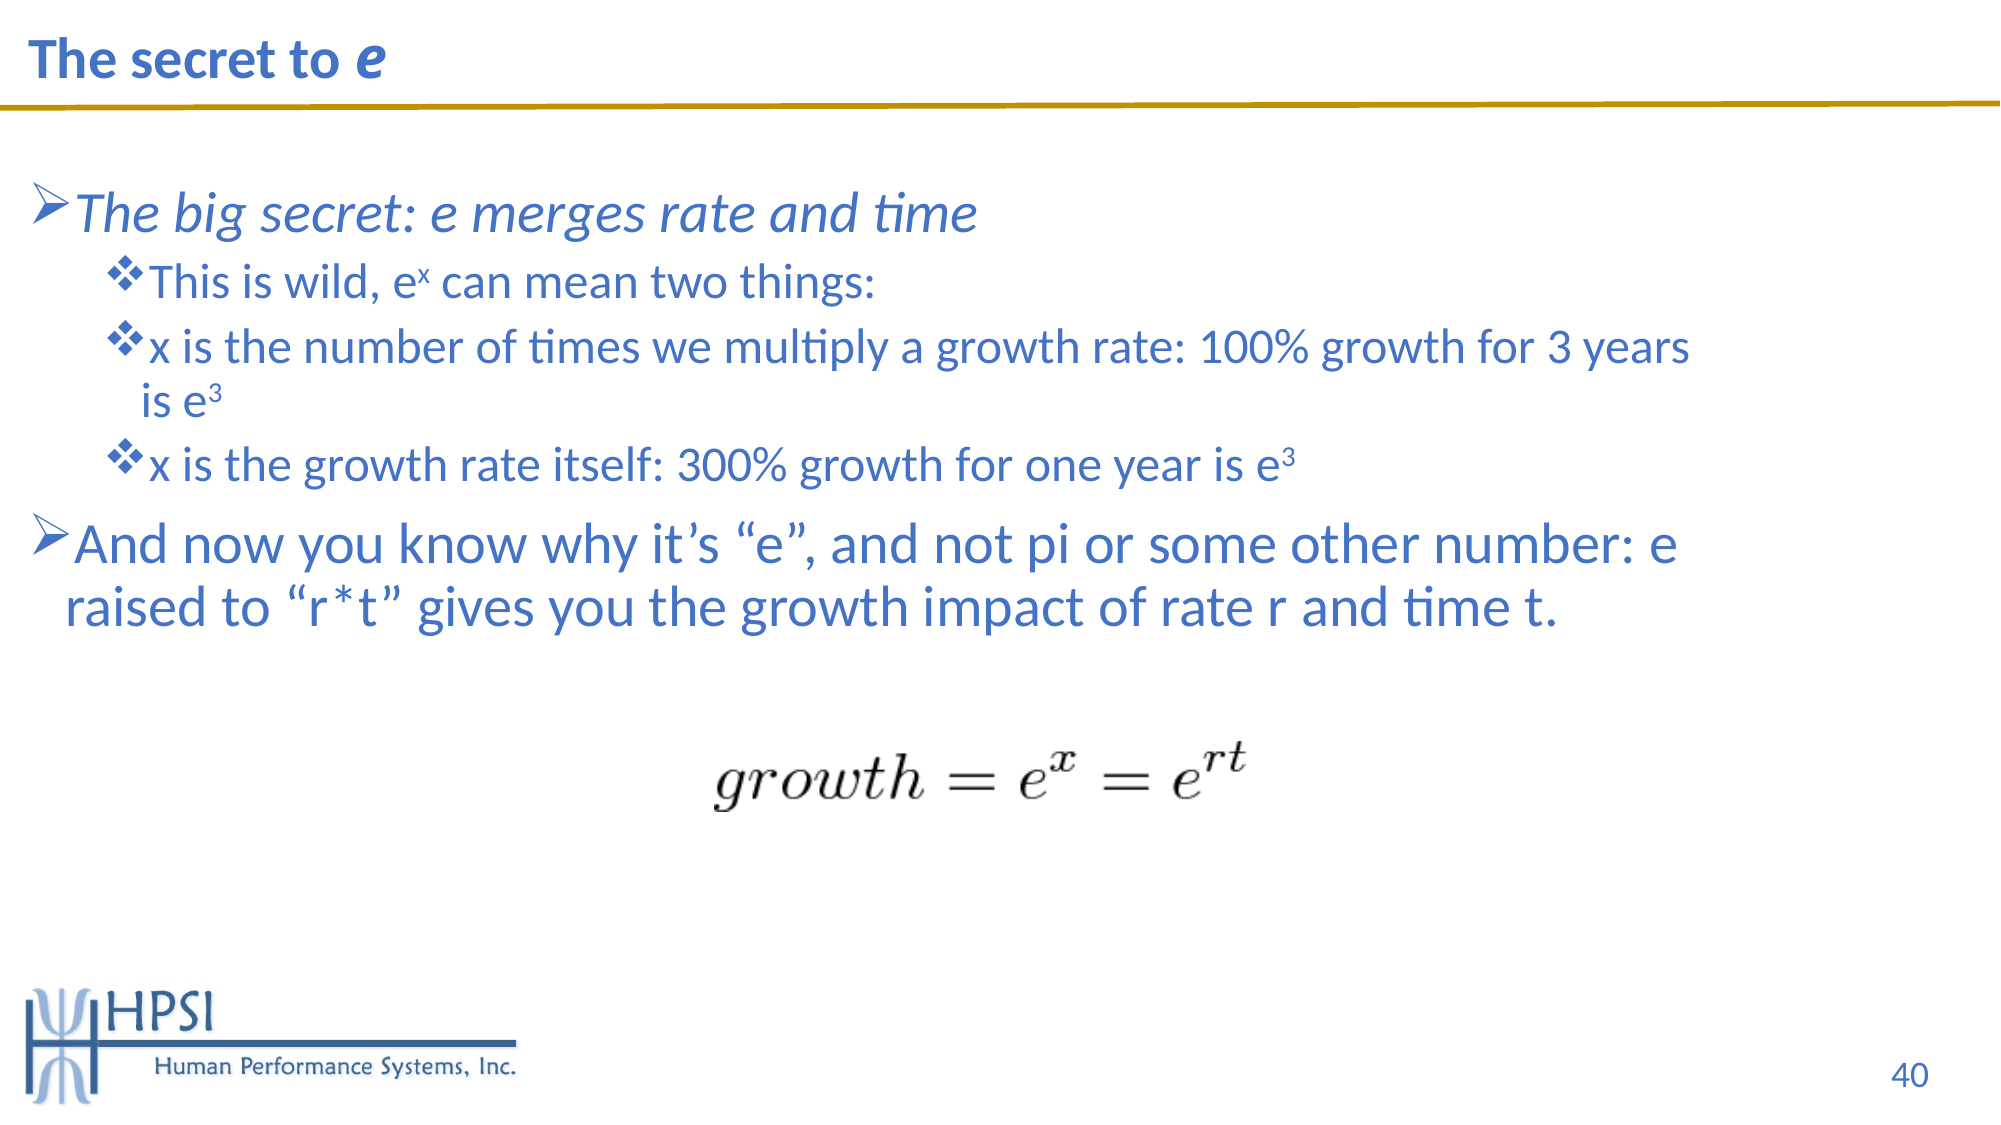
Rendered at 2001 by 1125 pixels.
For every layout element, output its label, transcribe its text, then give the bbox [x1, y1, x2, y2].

slide_number 40 [1493, 1042, 1944, 1103]
picture [714, 741, 1246, 812]
list The big secret: e merges rate and time This is wild, ex can mean two things: x is the number of times we multiply a growth rate: 100% growth for 3 years is e3 x is the growth rate itself: 300% growth for one year is e3 And now you know why it’s “e”, and not pi or some other number: e raised to “r*t” gives you the growth impact of rate r and time t. [13, 175, 1739, 889]
picture [21, 981, 524, 1108]
title The secret to e [13, 0, 1739, 120]
